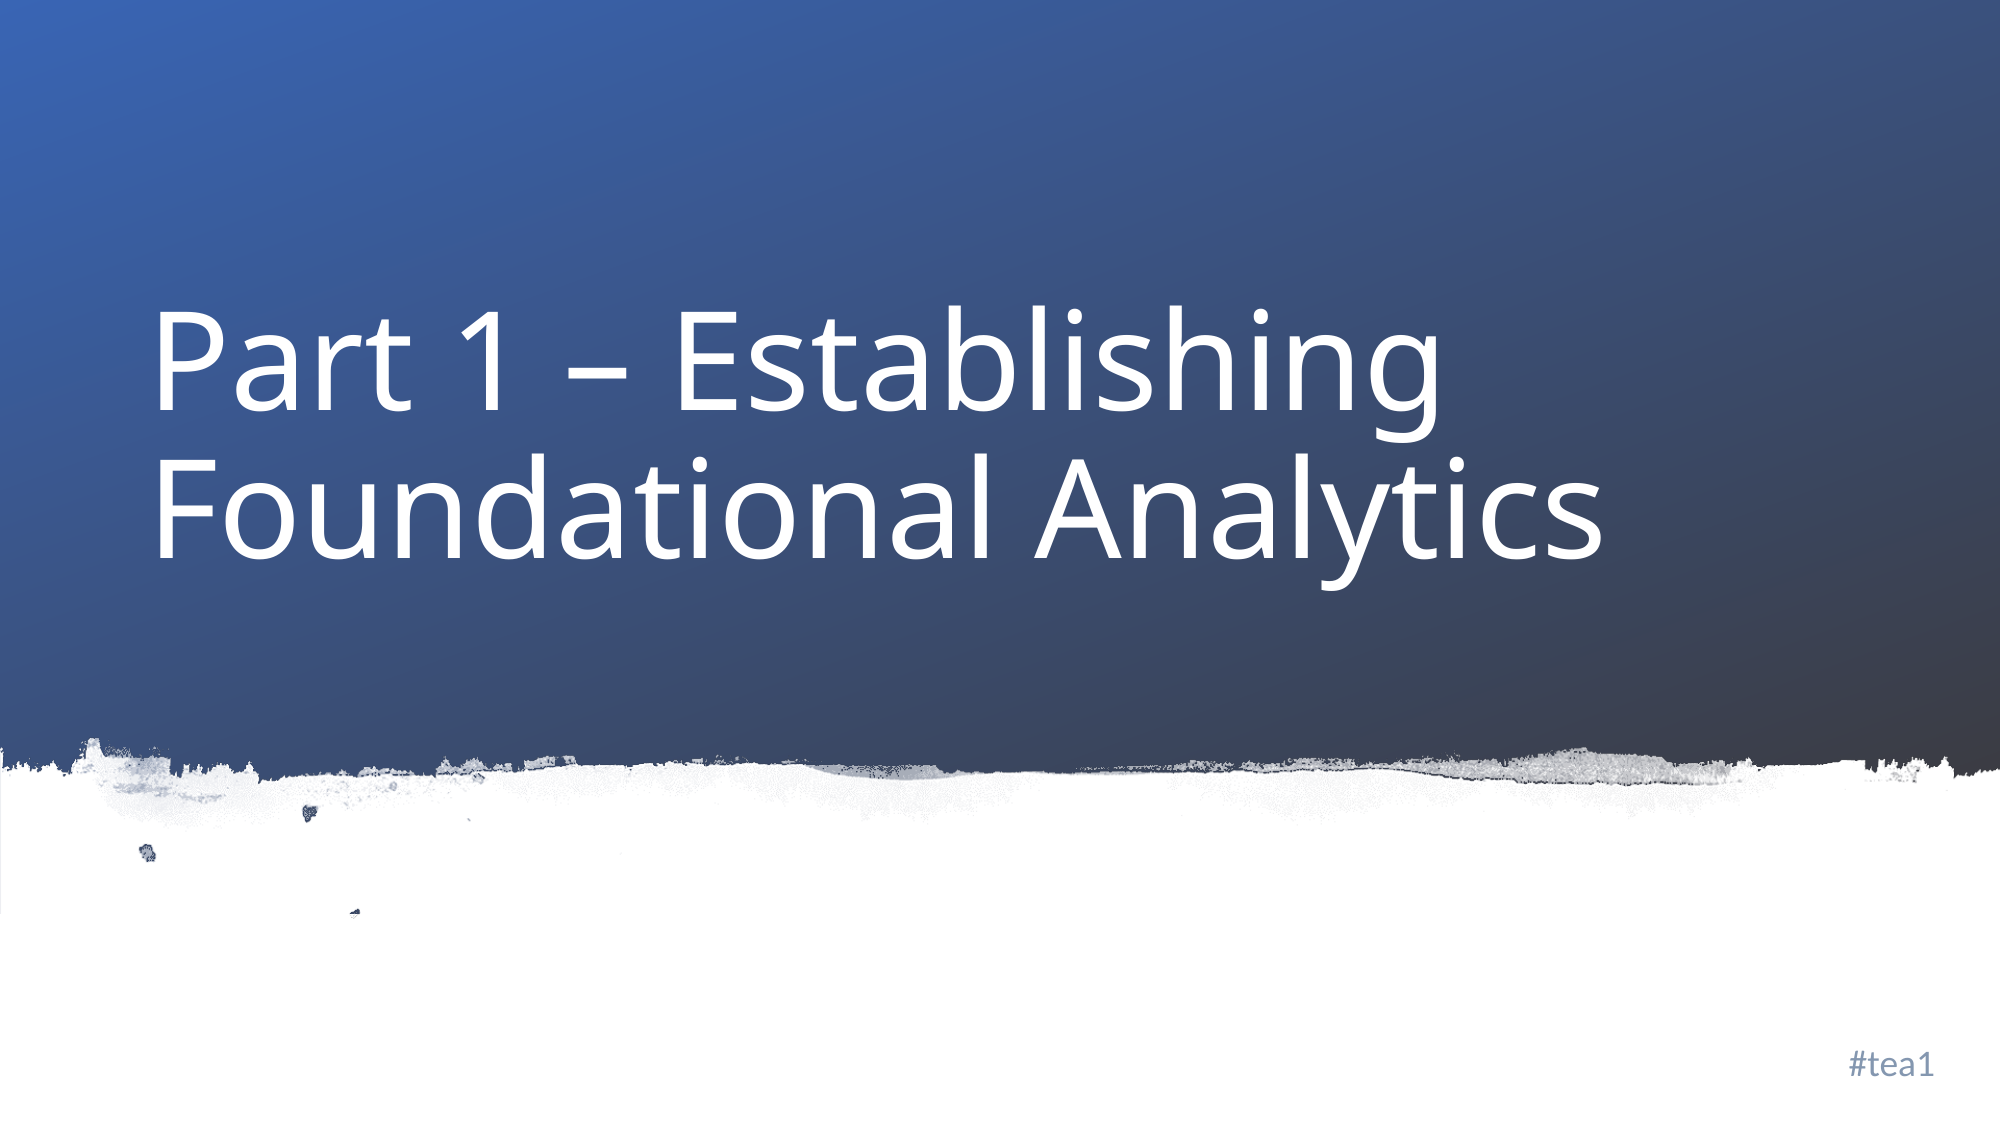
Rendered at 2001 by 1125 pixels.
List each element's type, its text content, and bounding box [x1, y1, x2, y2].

title Part 1 – Establishing Foundational Analytics [131, 195, 1776, 624]
text_box [0, 0, 2000, 624]
picture [0, 624, 2000, 1125]
